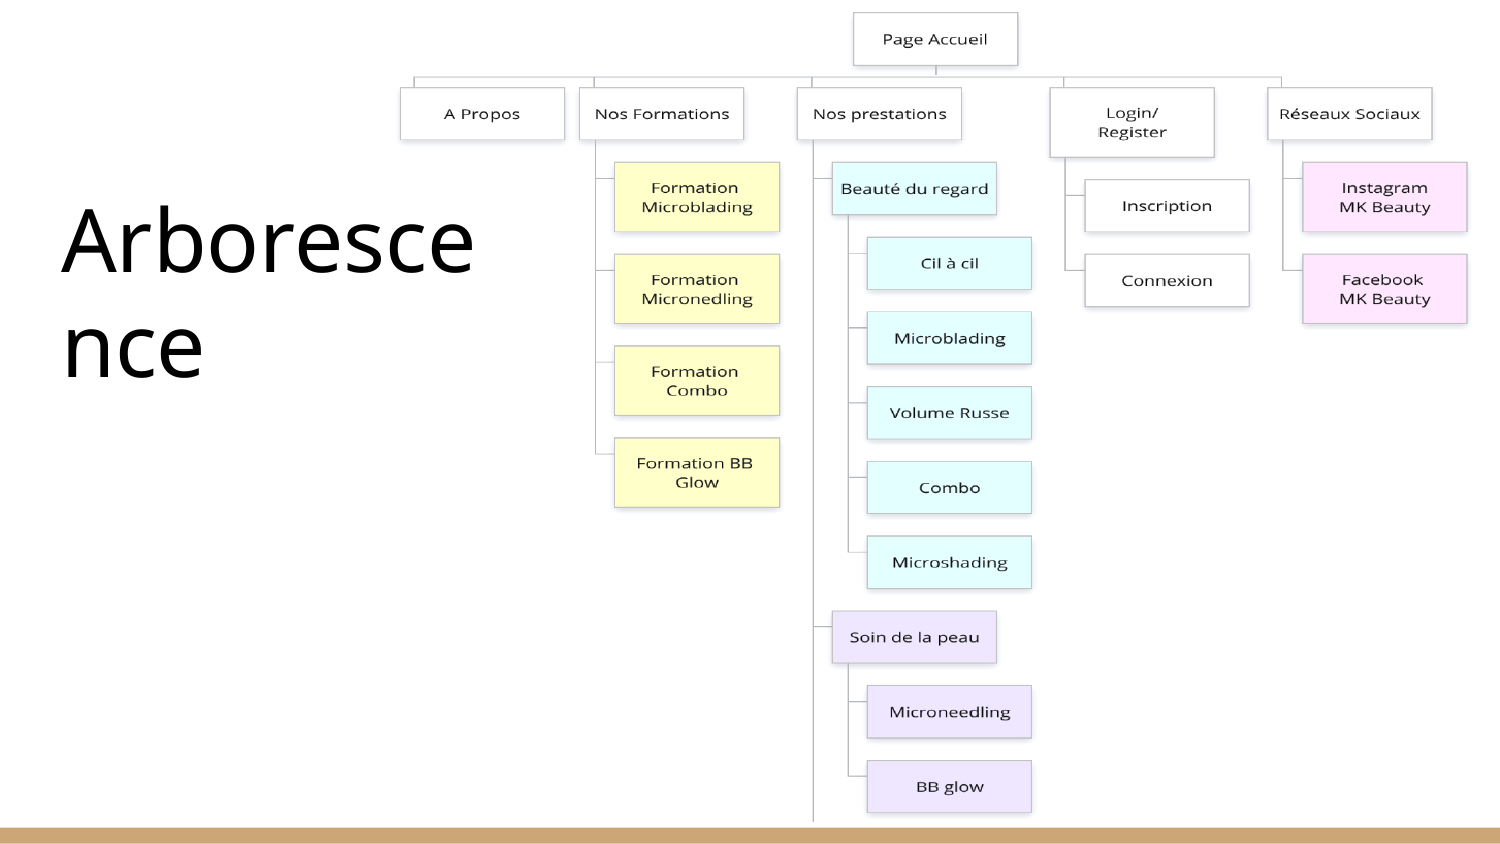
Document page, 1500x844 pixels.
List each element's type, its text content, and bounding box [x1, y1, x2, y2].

title Arborescence [46, 275, 388, 410]
picture [393, 12, 1485, 823]
